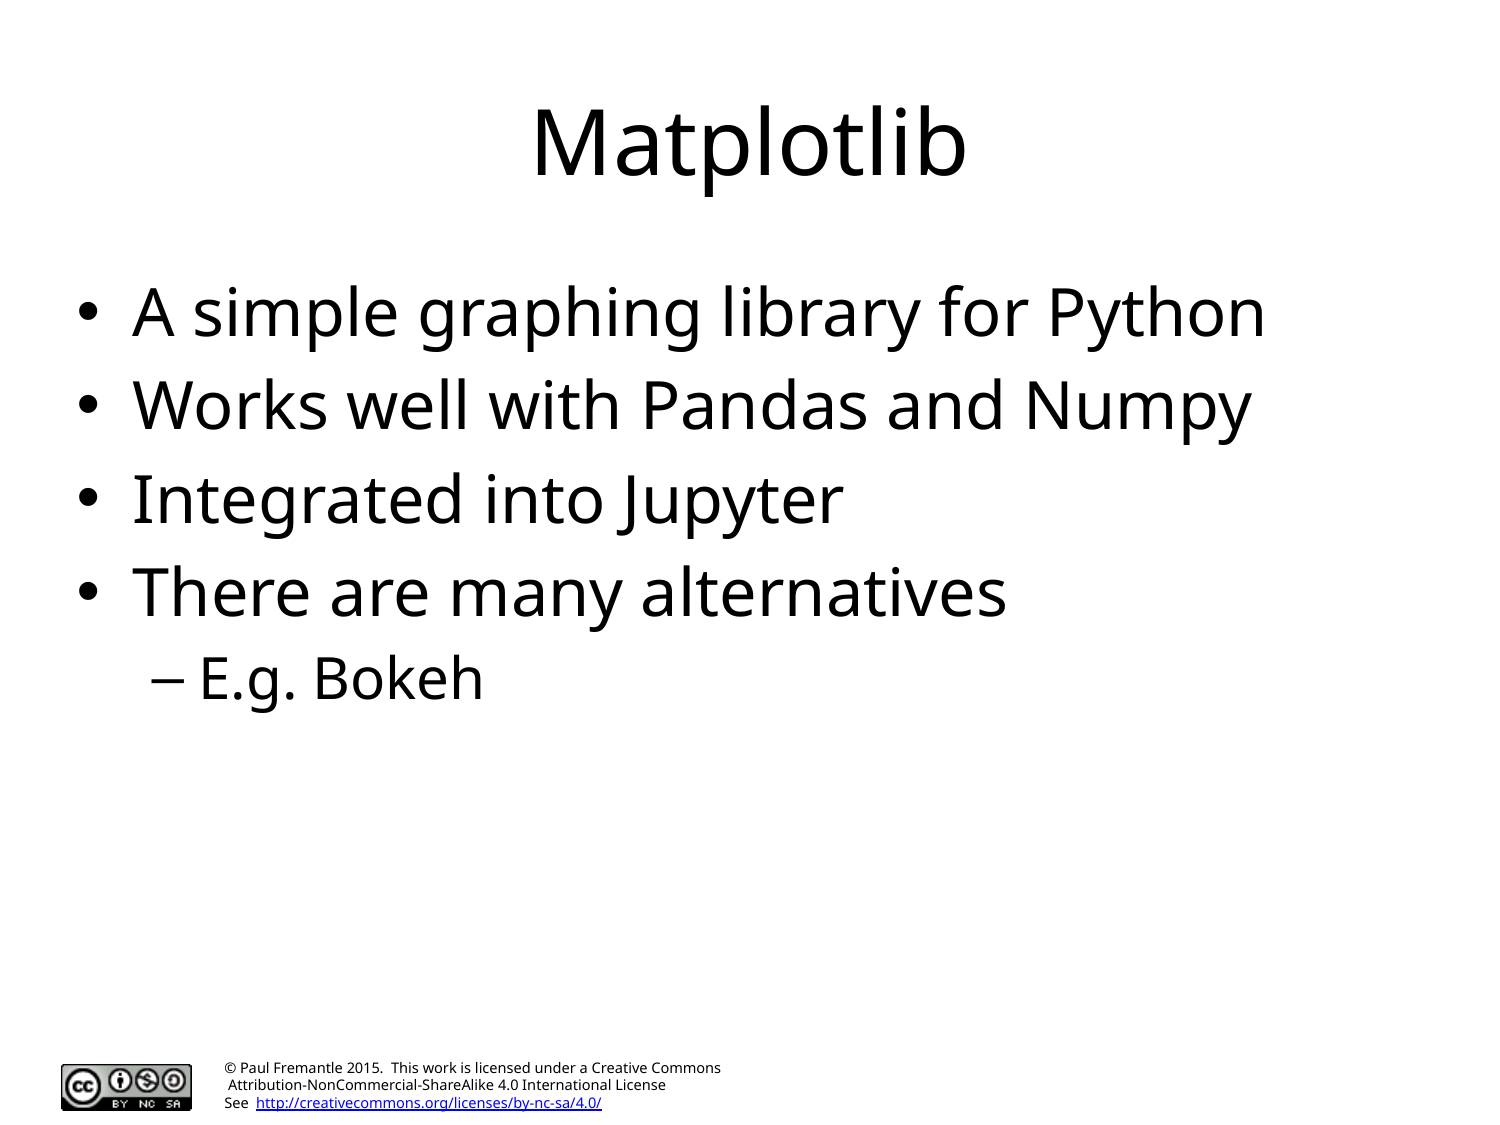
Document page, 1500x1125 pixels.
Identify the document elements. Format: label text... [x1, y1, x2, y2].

title Matplotlib [75, 45, 1425, 233]
list A simple graphing library for Python Works well with Pandas and Numpy Integrated into Jupyter There are many alternatives E.g. Bokeh [61, 262, 1412, 1005]
picture [61, 1064, 192, 1111]
